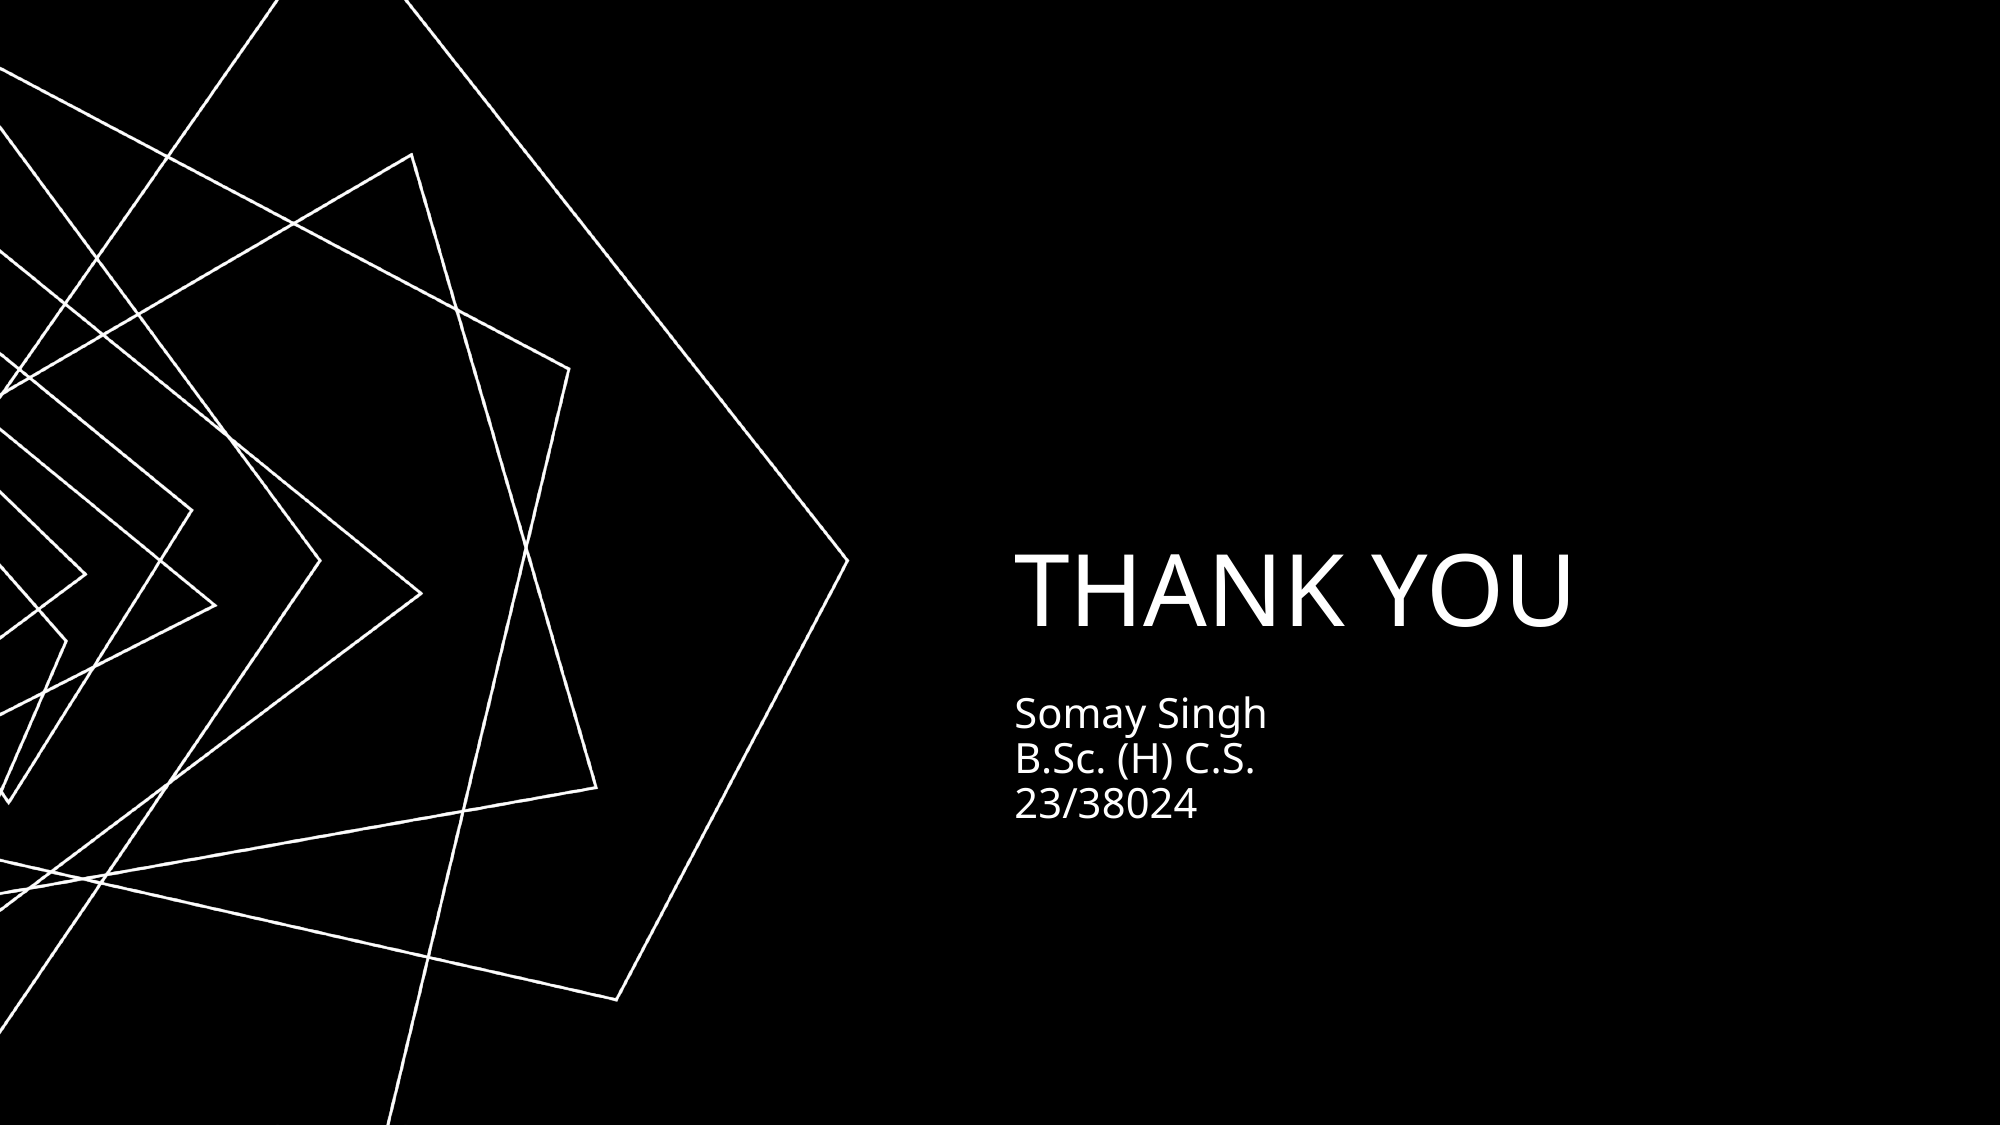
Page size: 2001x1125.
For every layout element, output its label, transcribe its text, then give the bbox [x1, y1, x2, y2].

picture [0, 0, 850, 1125]
list Somay Singh B.Sc. (H) C.S. 23/38024 [999, 684, 1829, 1098]
title Thank you [999, 61, 1829, 656]
